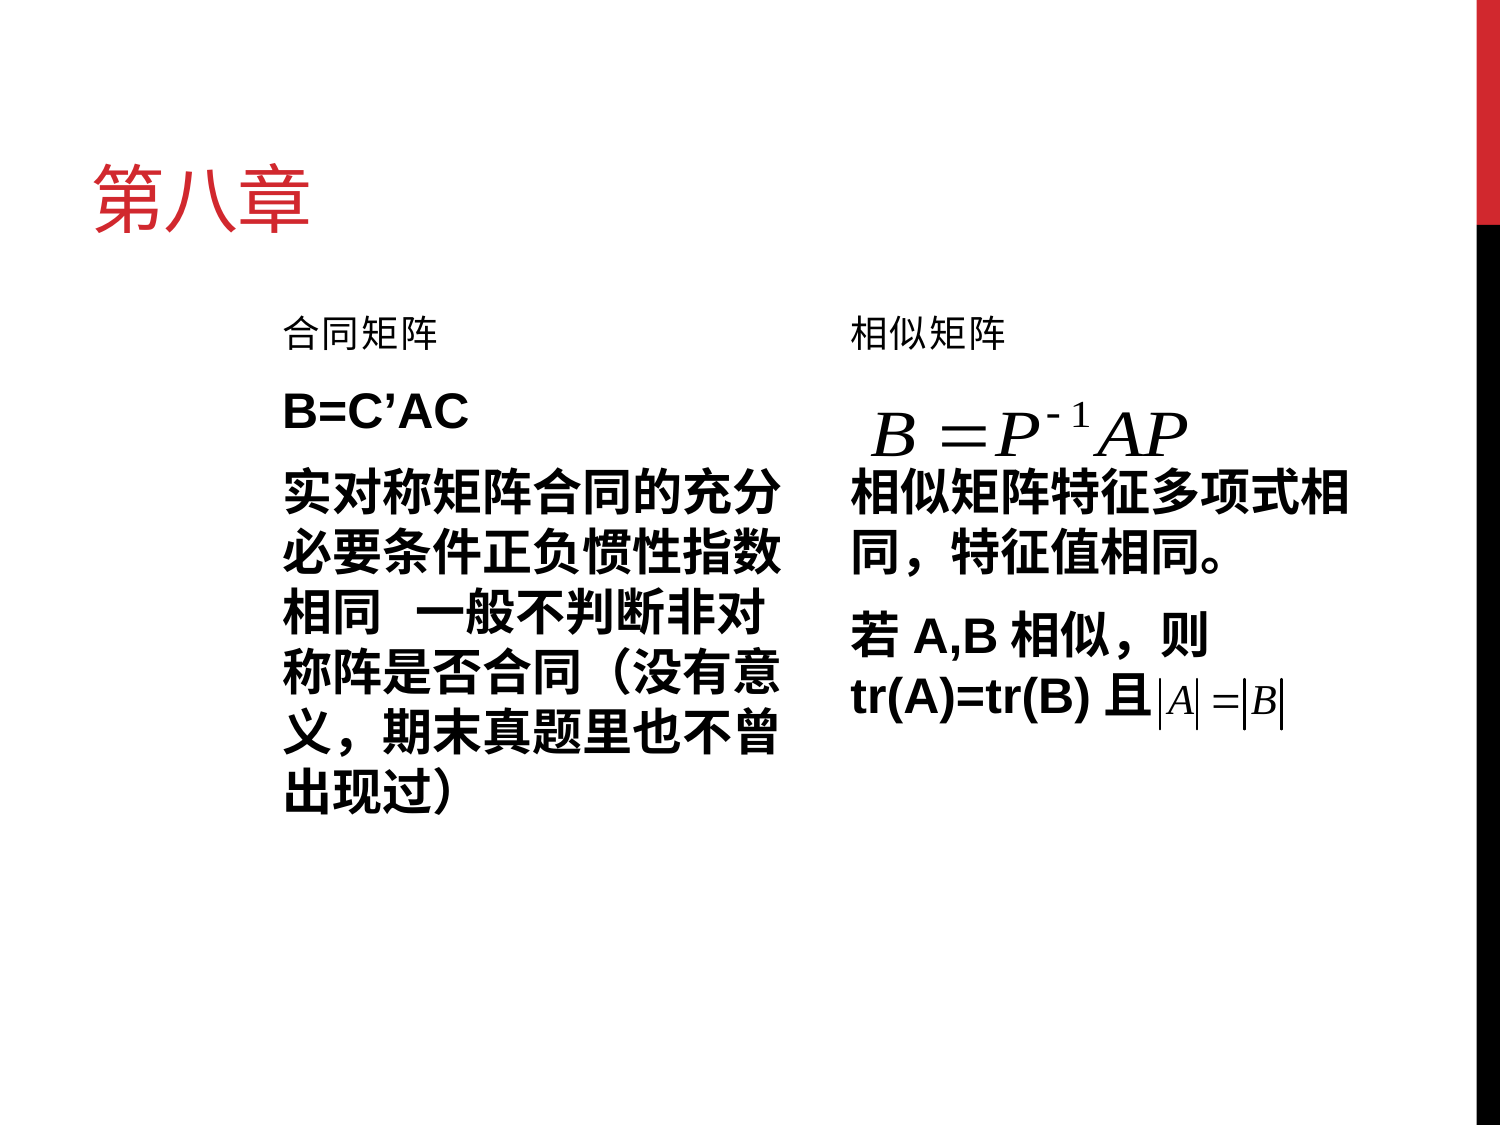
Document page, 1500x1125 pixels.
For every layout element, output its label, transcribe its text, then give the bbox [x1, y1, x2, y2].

list 合同矩阵 [266, 258, 807, 363]
title 第八章 [75, 25, 1025, 250]
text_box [855, 384, 1203, 469]
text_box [1151, 668, 1294, 741]
list B=C’AC 实对称矩阵合同的充分必要条件正负惯性指数相同 一般不判断非对称阵是否合同（没有意义，期末真题里也不曾出现过） [266, 370, 807, 1001]
list 相似矩阵 [835, 258, 1376, 363]
list 相似矩阵特征多项式相同，特征值相同。 若A,B相似，则tr(A)=tr(B)且 [835, 370, 1376, 1001]
